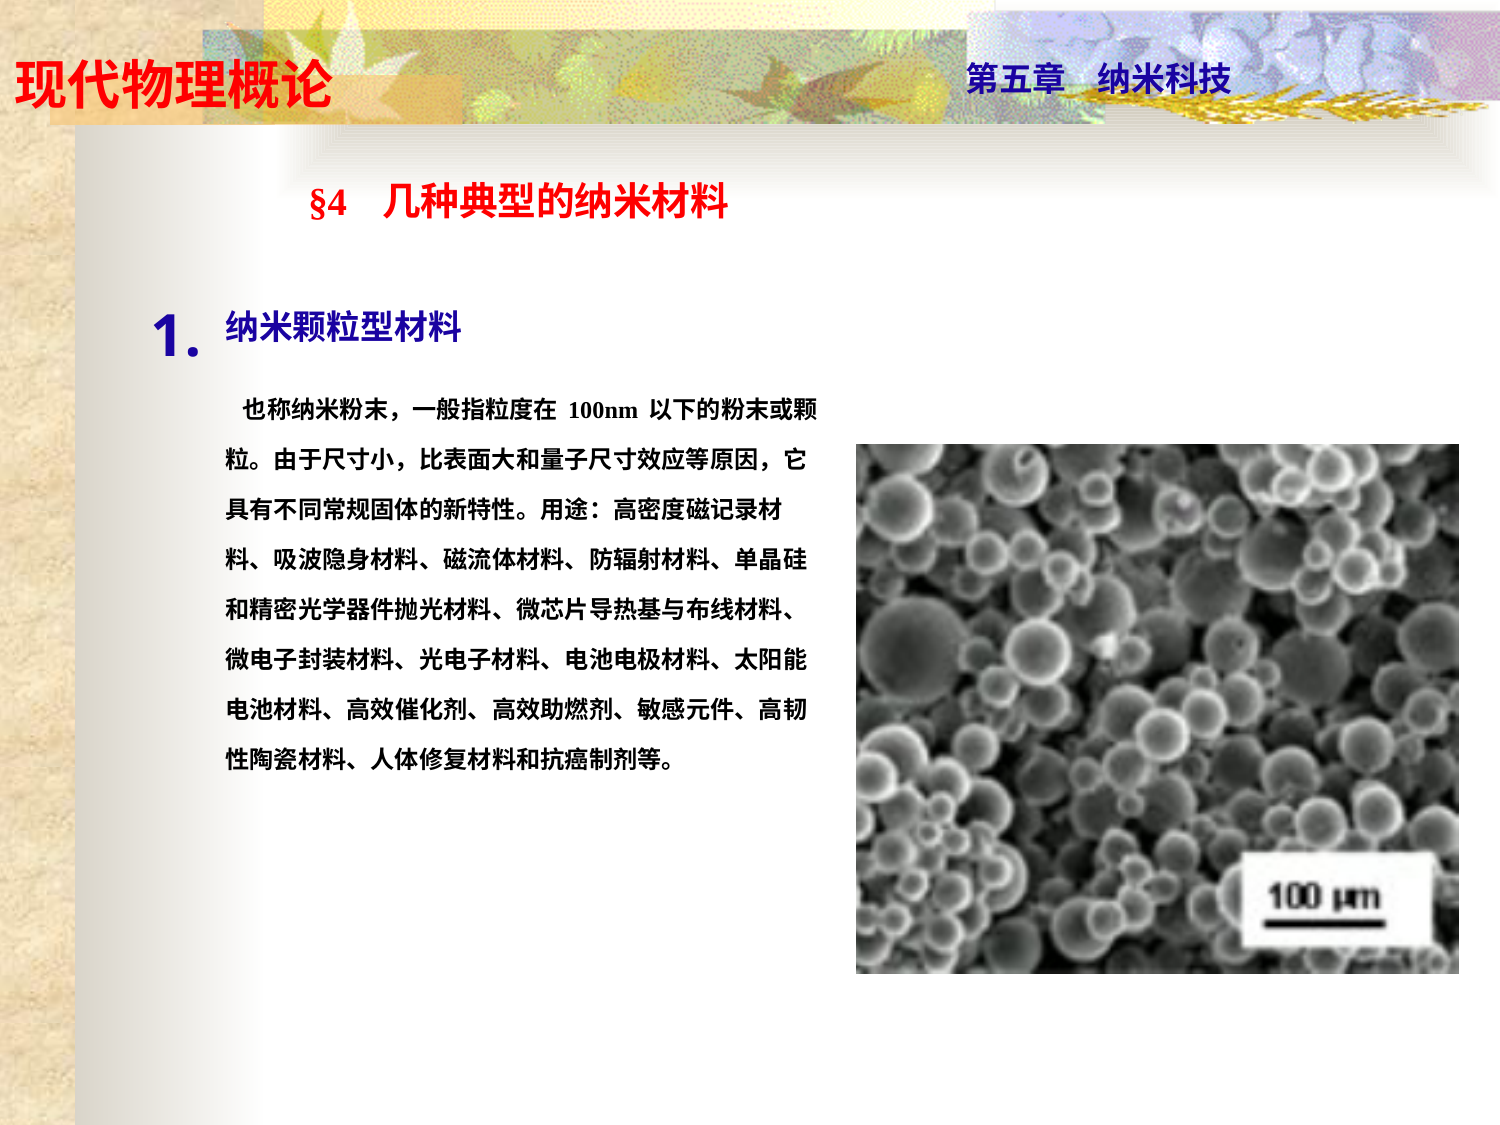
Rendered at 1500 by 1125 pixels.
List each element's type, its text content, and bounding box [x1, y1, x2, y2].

text_box §4 几种典型的纳米材料 [293, 160, 744, 256]
picture [856, 444, 1459, 974]
picture [0, 0, 1500, 1125]
text_box 纳米颗粒型材料 也称纳米粉末，一般指粒度在100nm以下的粉末或颗粒。由于尺寸小，比表面大和量子尺寸效应等原因，它具有不同常规固体的新特性。用途：高密度磁记录材料、吸波隐身材料、磁流体材料、防辐射材料、单晶硅和精密光学器件抛光材料、微芯片导热基与布线材料、微电子封装材料、光电子材料、电池电极材料、太阳能电池材料、高效催化剂、高效助燃剂、敏感元件、高韧性陶瓷材料、人体修复材料和抗癌制剂等。 [135, 290, 845, 797]
picture [310, 68, 320, 75]
